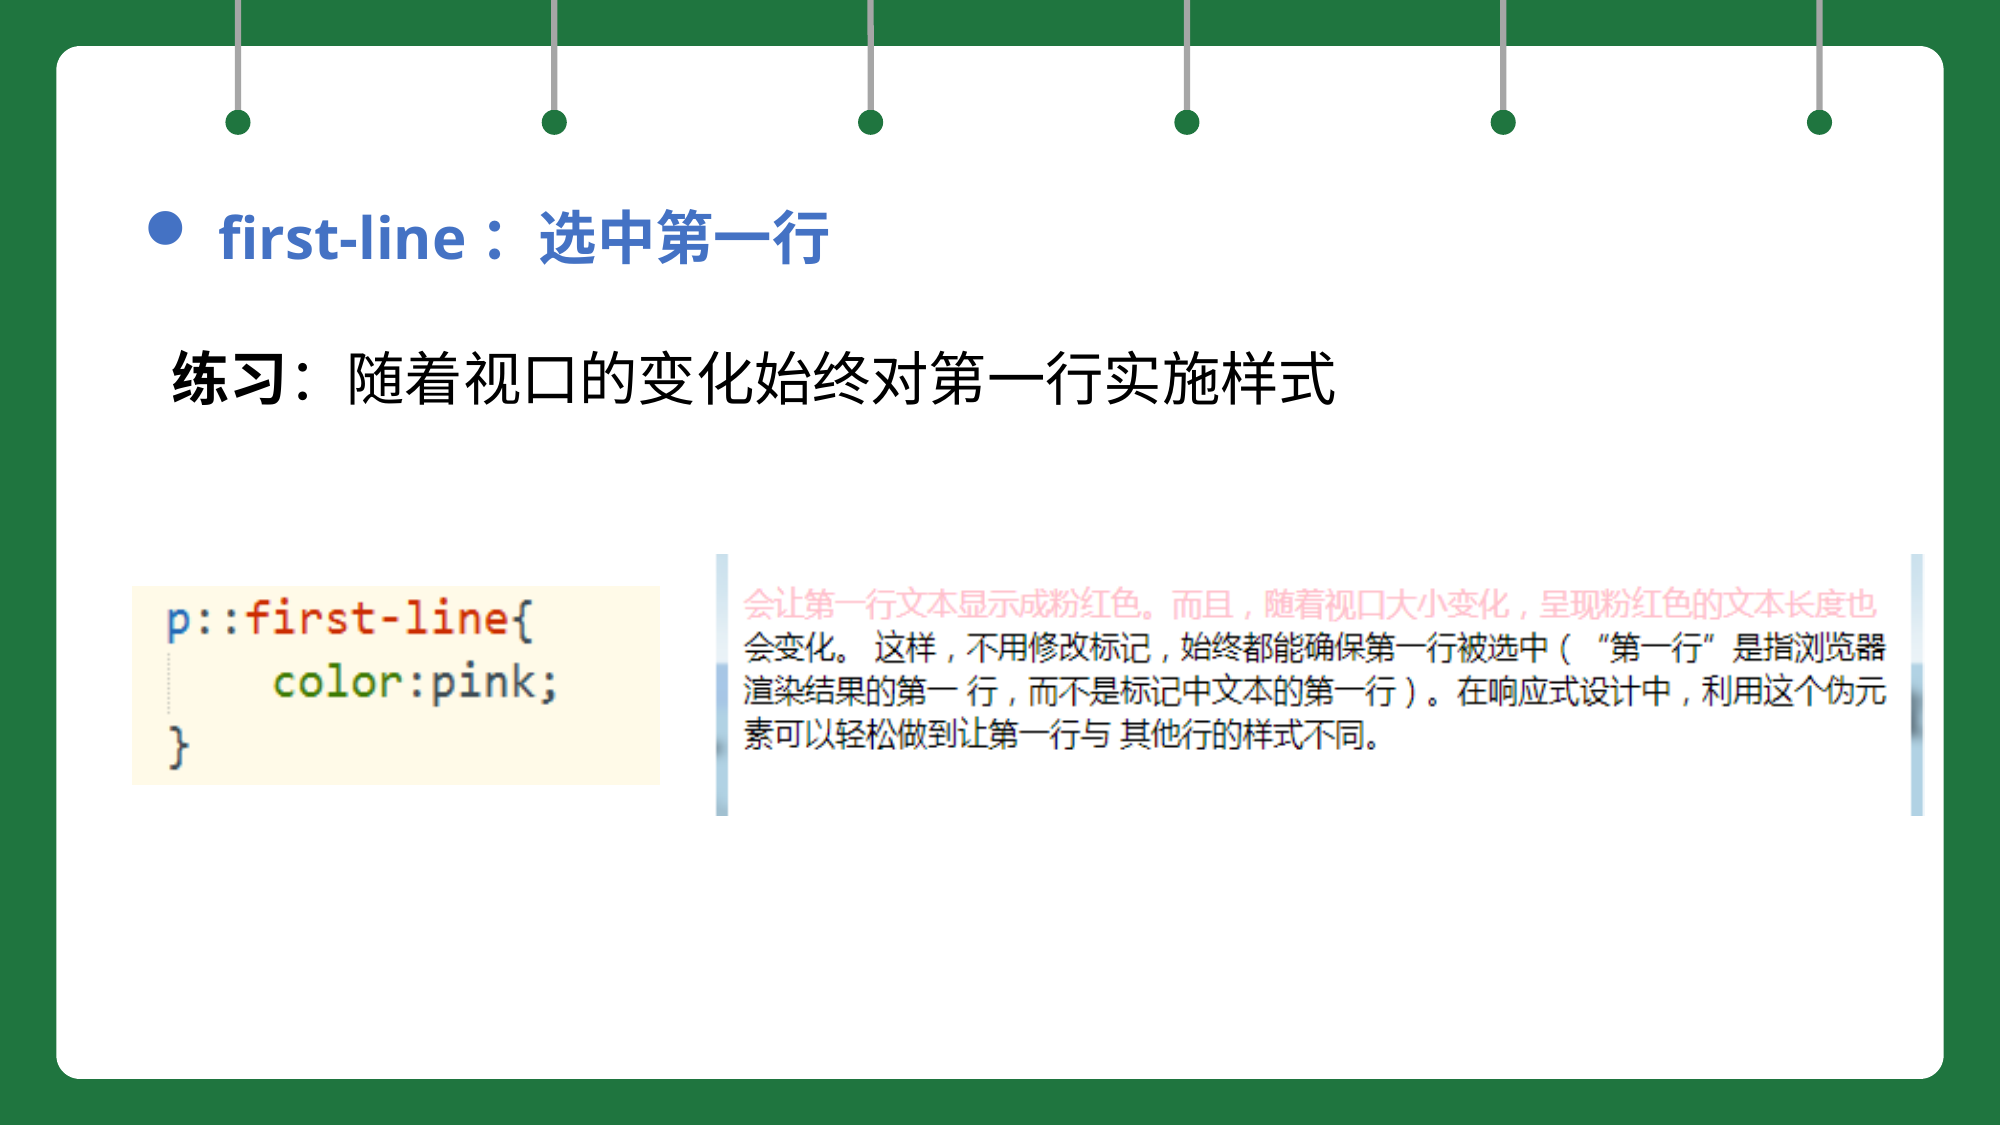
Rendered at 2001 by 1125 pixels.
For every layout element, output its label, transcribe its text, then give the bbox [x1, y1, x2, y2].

picture [132, 586, 660, 785]
text_box 练习：随着视口的变化始终对第一行实施样式 [157, 334, 1352, 420]
picture [715, 554, 1925, 816]
text_box first-line：选中第一行 [129, 193, 845, 279]
